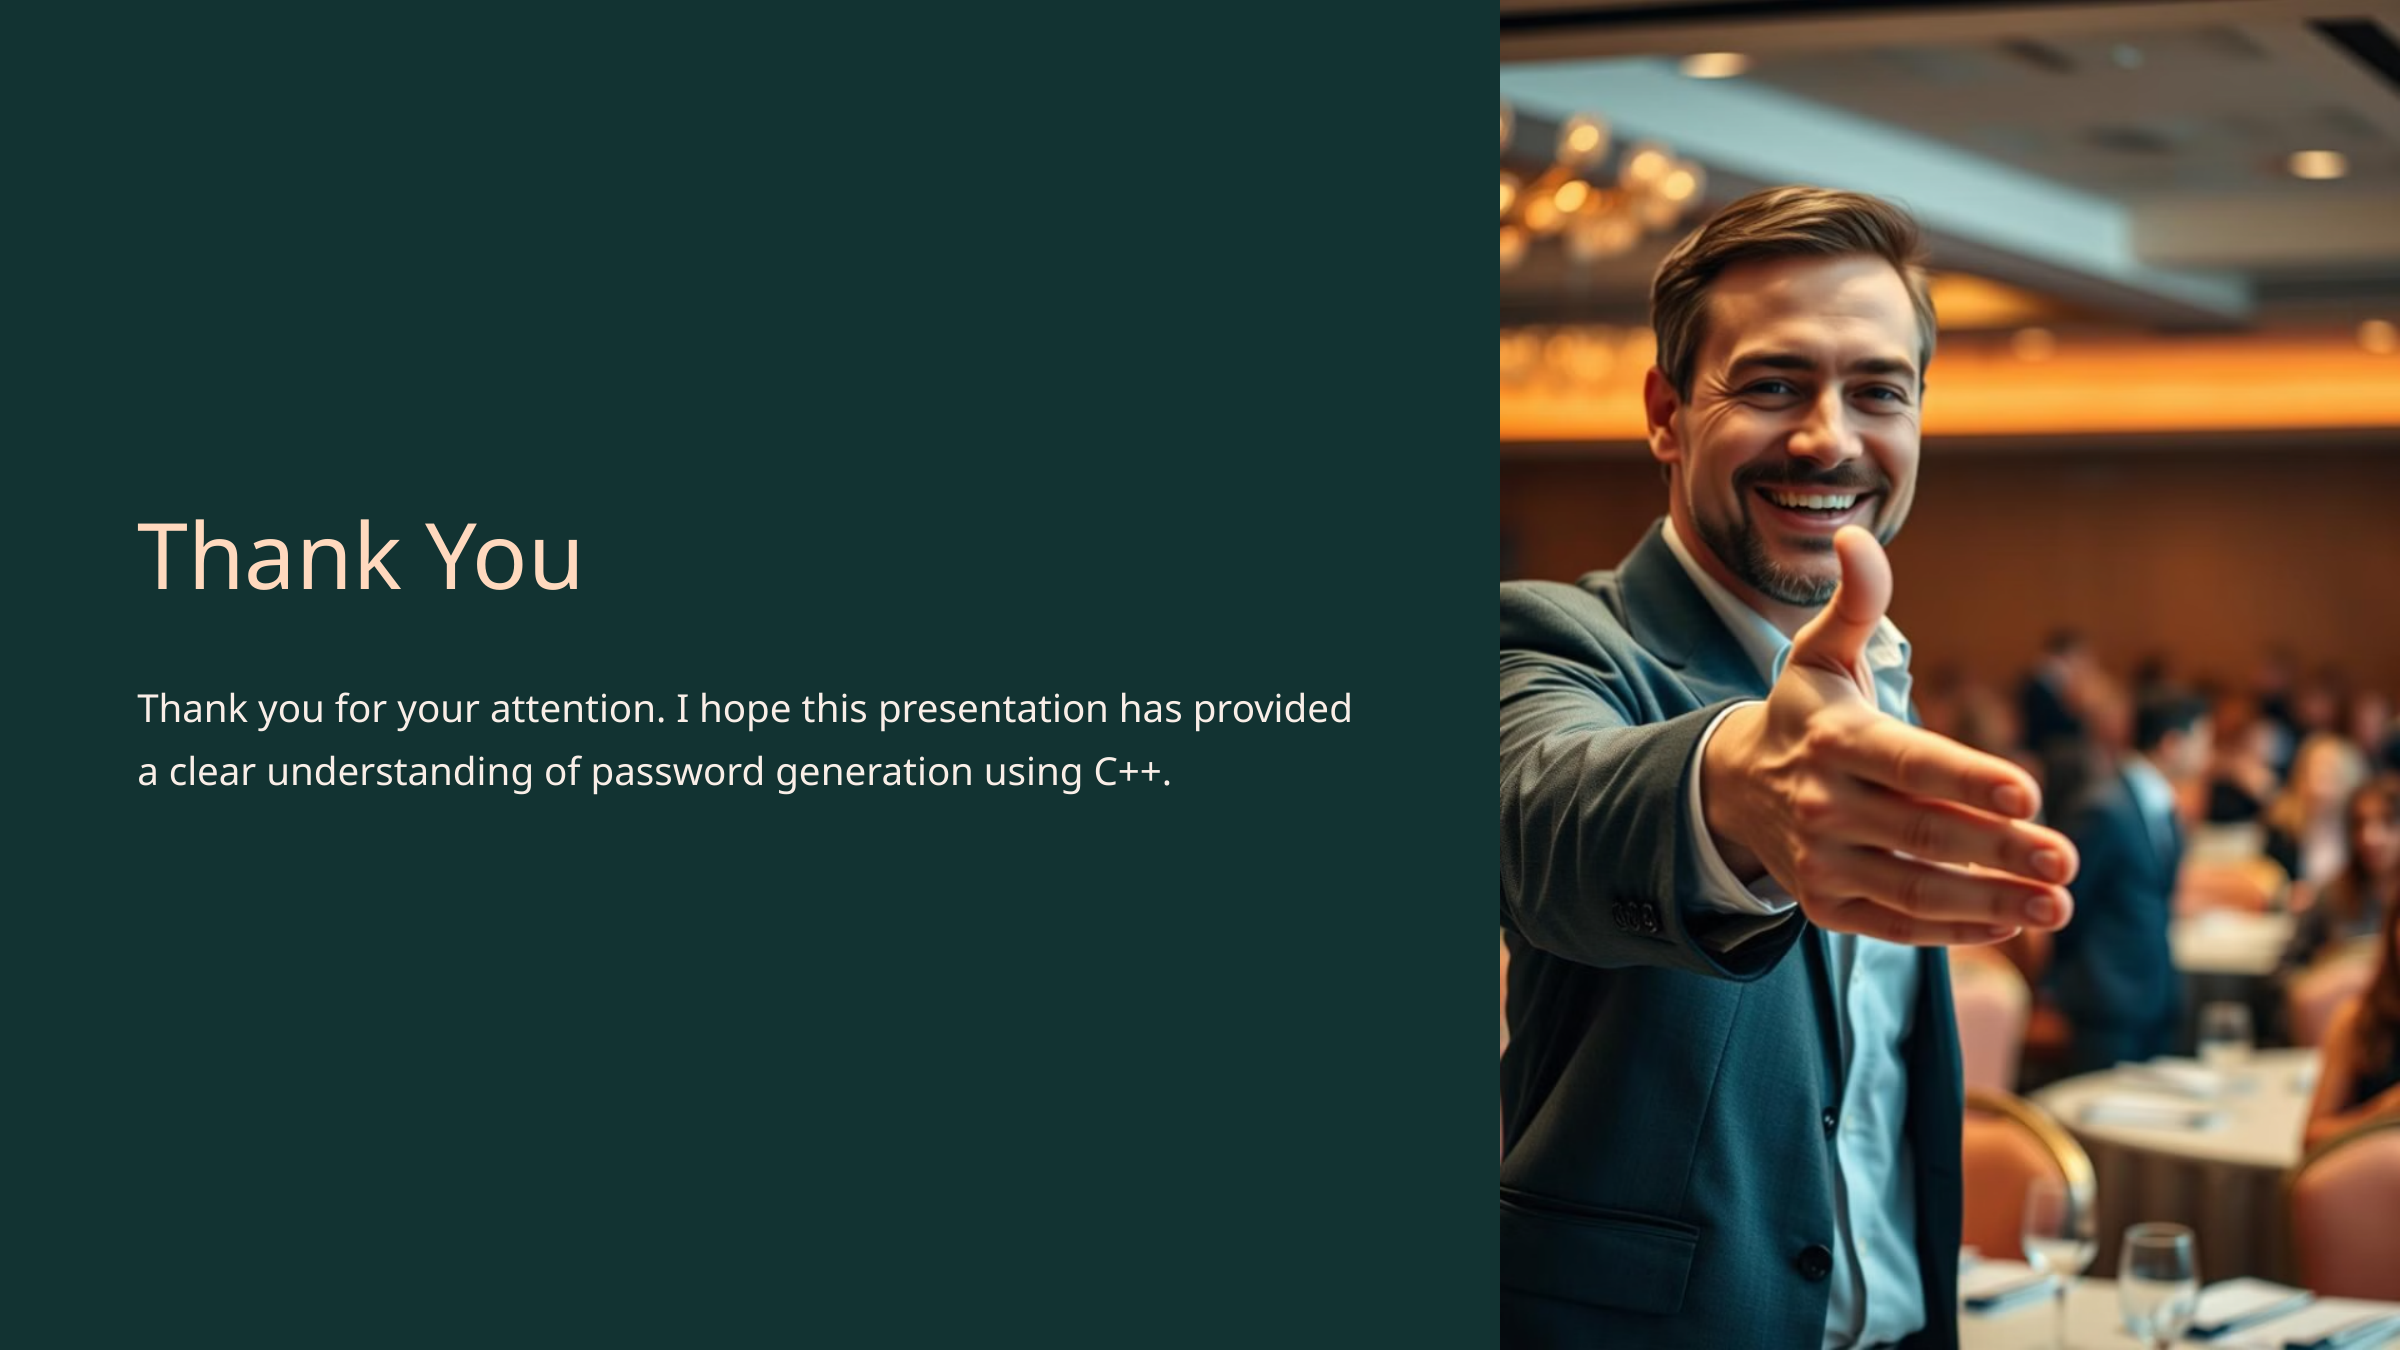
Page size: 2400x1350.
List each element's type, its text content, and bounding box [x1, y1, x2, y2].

picture [1499, 0, 2400, 1350]
text_box Thank you for your attention. I hope this presentation has provided a clear understanding of password generation using C++. [137, 667, 1363, 857]
text_box Thank You [137, 493, 1062, 609]
